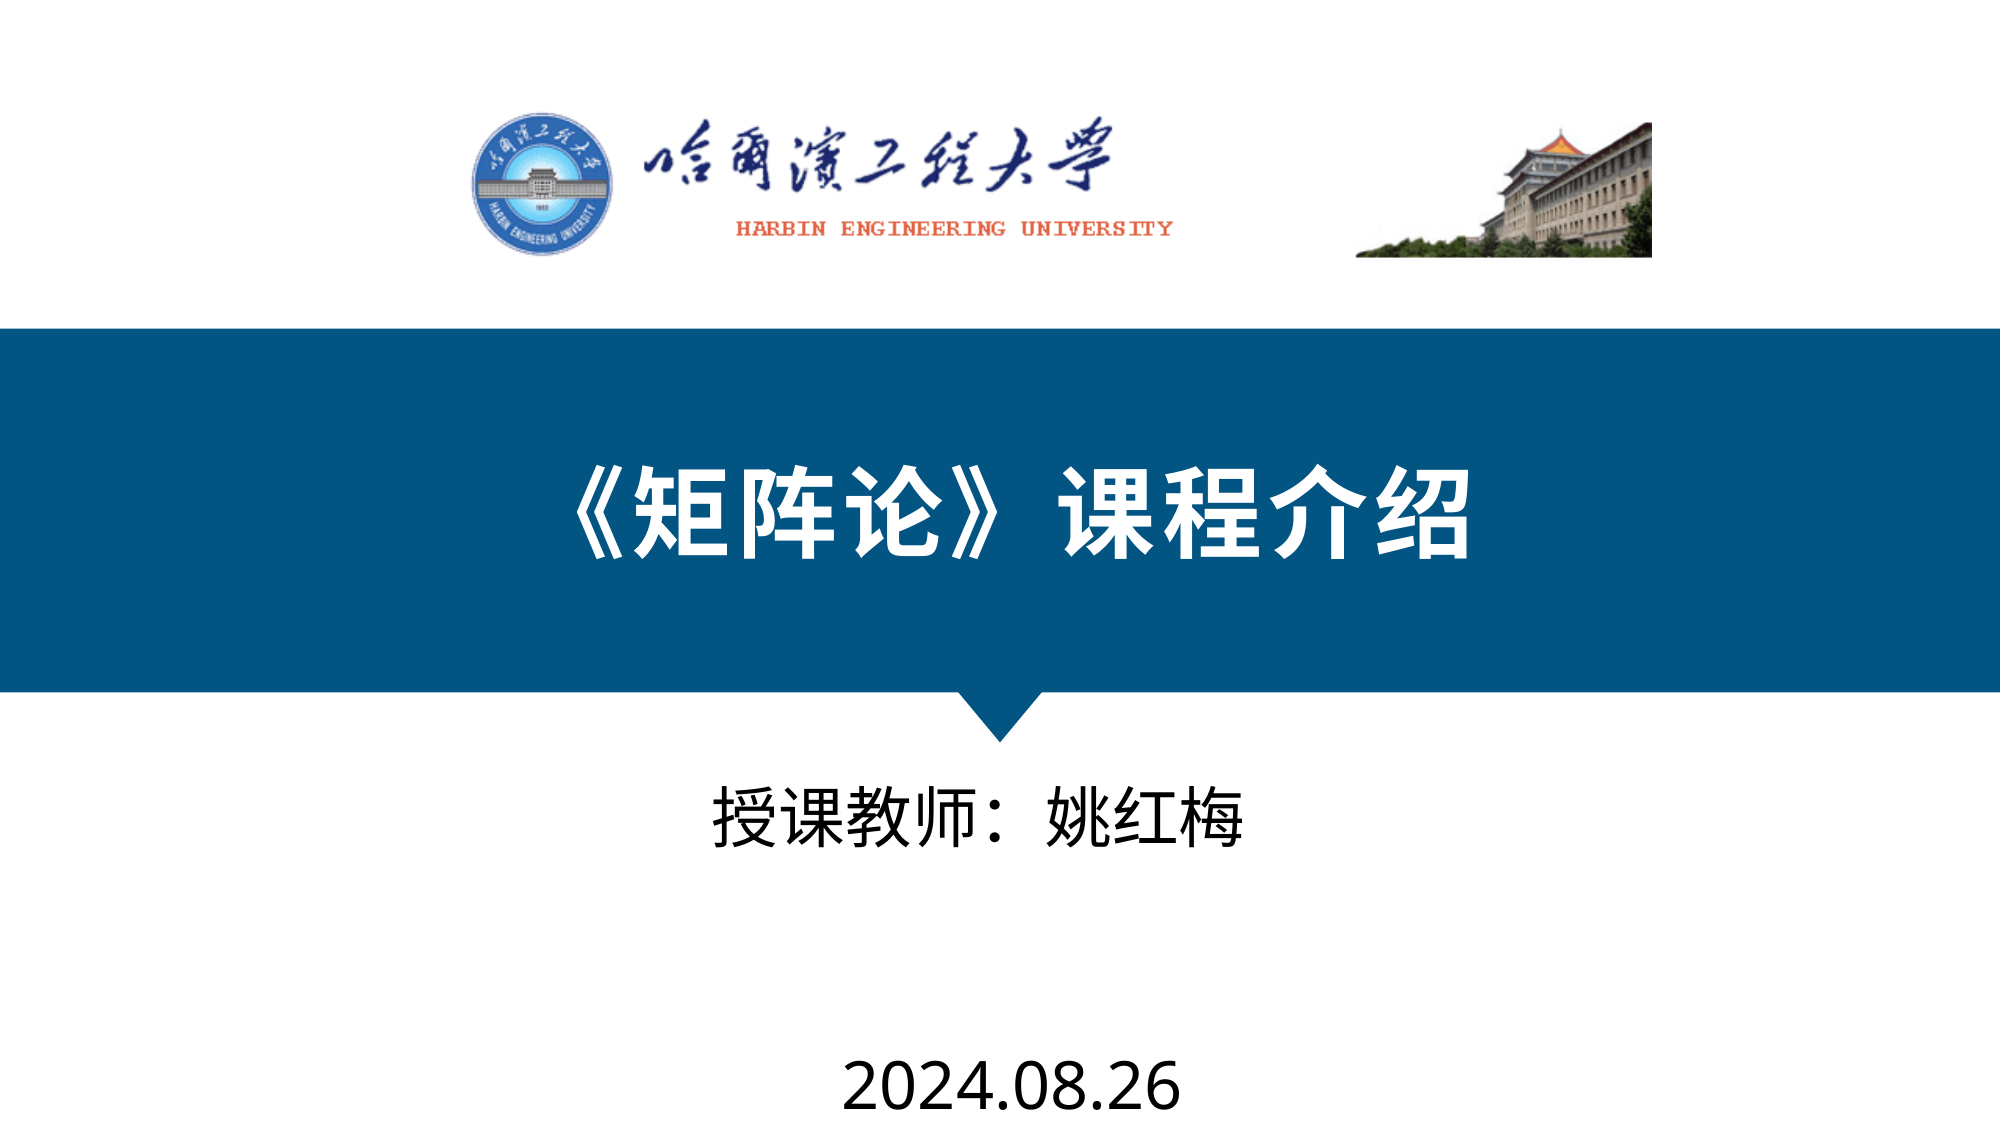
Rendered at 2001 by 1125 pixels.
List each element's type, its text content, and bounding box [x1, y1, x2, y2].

picture [463, 104, 1652, 261]
text_box 《矩阵论》课程介绍 [0, 328, 2000, 694]
text_box 授课教师：姚红梅 2024.08.26 [516, 502, 1623, 910]
